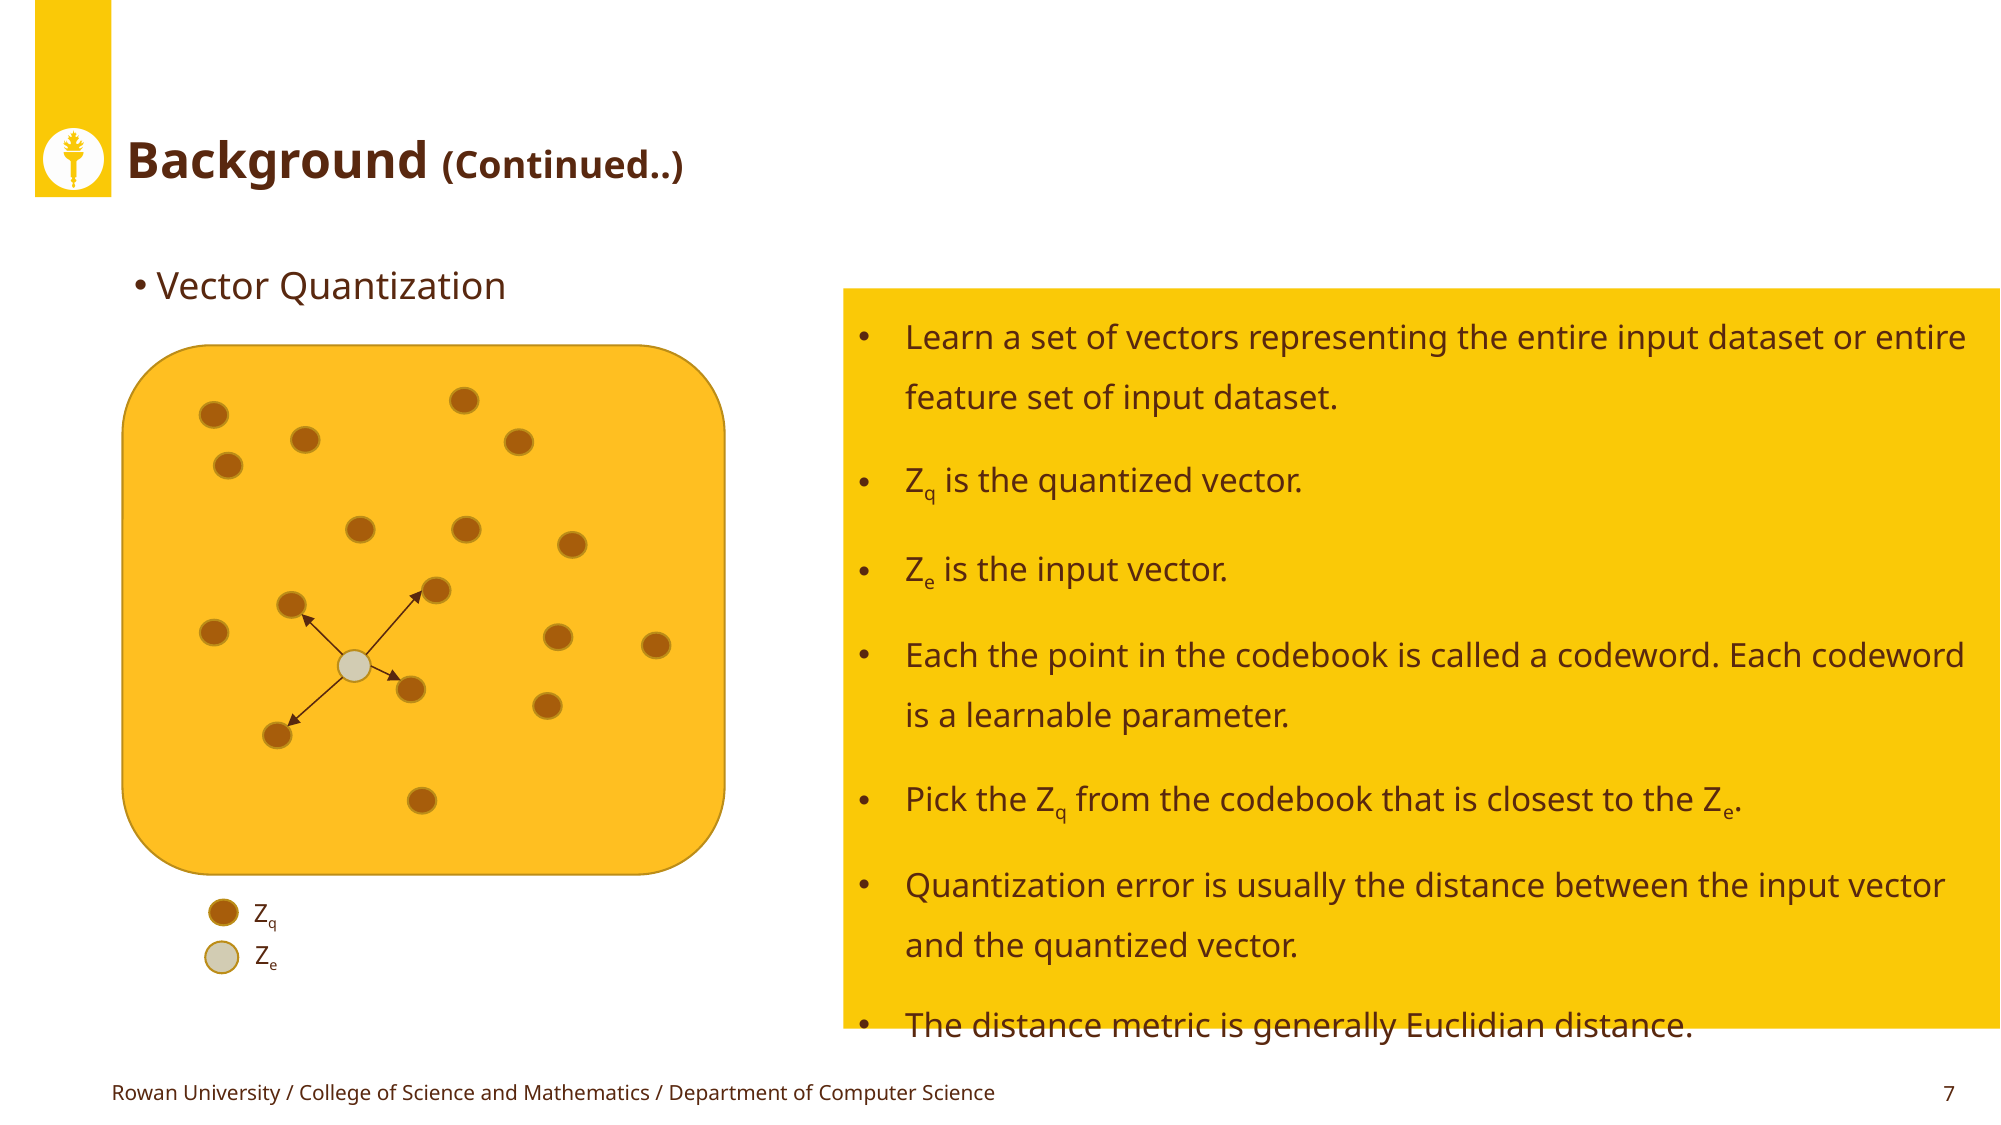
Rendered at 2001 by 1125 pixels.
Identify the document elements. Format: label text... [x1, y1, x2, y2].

text_box [204, 940, 240, 975]
footer Rowan University / College of Science and Mathematics / Department of Computer Science [111, 1064, 1811, 1124]
text_box [421, 576, 452, 605]
text_box [262, 721, 293, 750]
text_box [557, 531, 588, 559]
text_box [336, 649, 372, 683]
text_box [448, 386, 480, 415]
text_box [451, 515, 482, 544]
text_box [121, 344, 726, 876]
text_box [198, 401, 230, 429]
list Learn a set of vectors representing the entire input dataset or entire feature set of input dataset. Zq is the quantized vector. Ze is the input vector. Each the point in the codebook is called a codeword. Each codeword is a learnable parameter. Pick the Zq from the codebook that is closest to the Ze. Quantization error is usually the distance between the input vector and the quantized vector. The distance metric is generally Euclidian distance. [843, 288, 2000, 1029]
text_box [365, 590, 423, 655]
text_box [395, 675, 427, 704]
text_box [276, 591, 307, 619]
text_box [290, 426, 321, 454]
text_box [208, 898, 239, 927]
text_box [198, 618, 230, 647]
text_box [287, 676, 343, 727]
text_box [370, 665, 401, 681]
list Vector Quantization [111, 259, 1379, 1064]
text_box Zq [239, 889, 563, 939]
text_box [345, 515, 376, 544]
text_box [542, 623, 574, 652]
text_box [301, 613, 343, 655]
text_box [212, 451, 244, 480]
title Background (Continued..) [111, 19, 1979, 198]
text_box [406, 786, 438, 815]
text_box [503, 428, 535, 457]
text_box [532, 692, 563, 720]
slide_number 7 [1810, 1064, 2000, 1125]
text_box Ze [240, 932, 564, 981]
text_box [640, 631, 672, 660]
